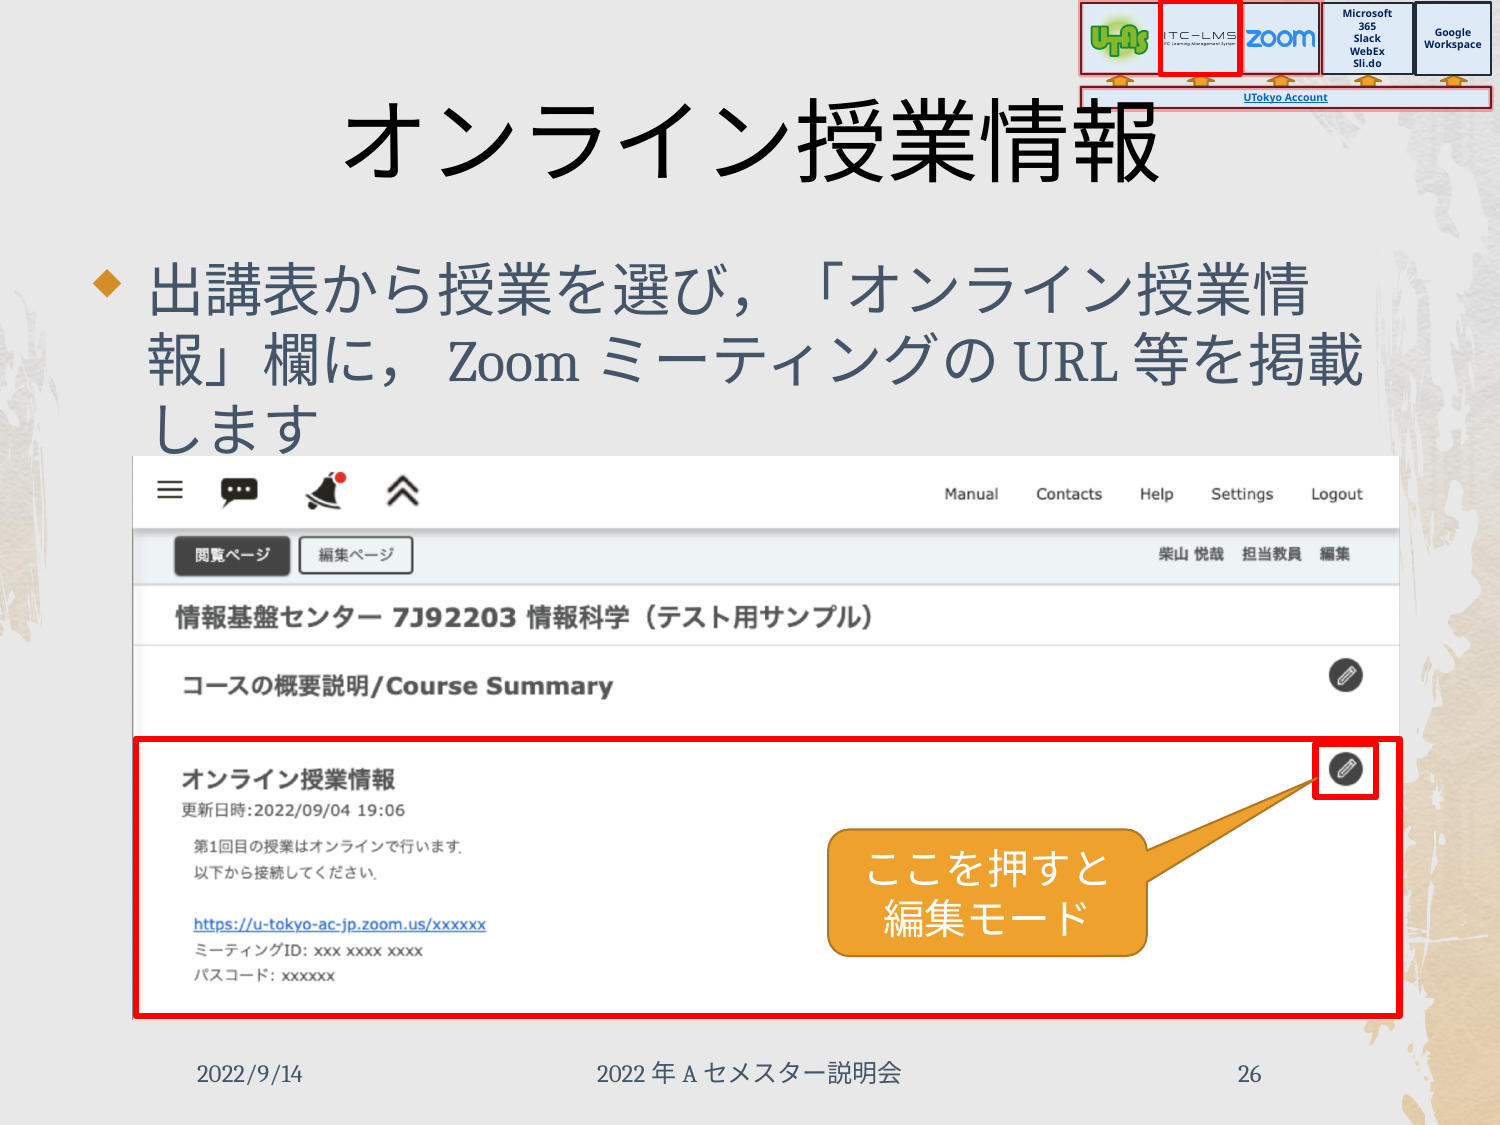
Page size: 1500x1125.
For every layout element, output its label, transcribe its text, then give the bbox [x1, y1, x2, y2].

slide_number 26 [1074, 1042, 1425, 1103]
footer 2022年Aセメスター説明会 [512, 1042, 988, 1103]
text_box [1080, 2, 1492, 109]
title オンライン授業情報 [75, 45, 1425, 233]
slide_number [75, 1042, 425, 1103]
list 出講表から授業を選び，「オンライン授業情報」欄に，ZoomミーティングのURL等を掲載します [75, 246, 1425, 989]
picture [132, 455, 1400, 1021]
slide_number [125, 449, 1410, 989]
